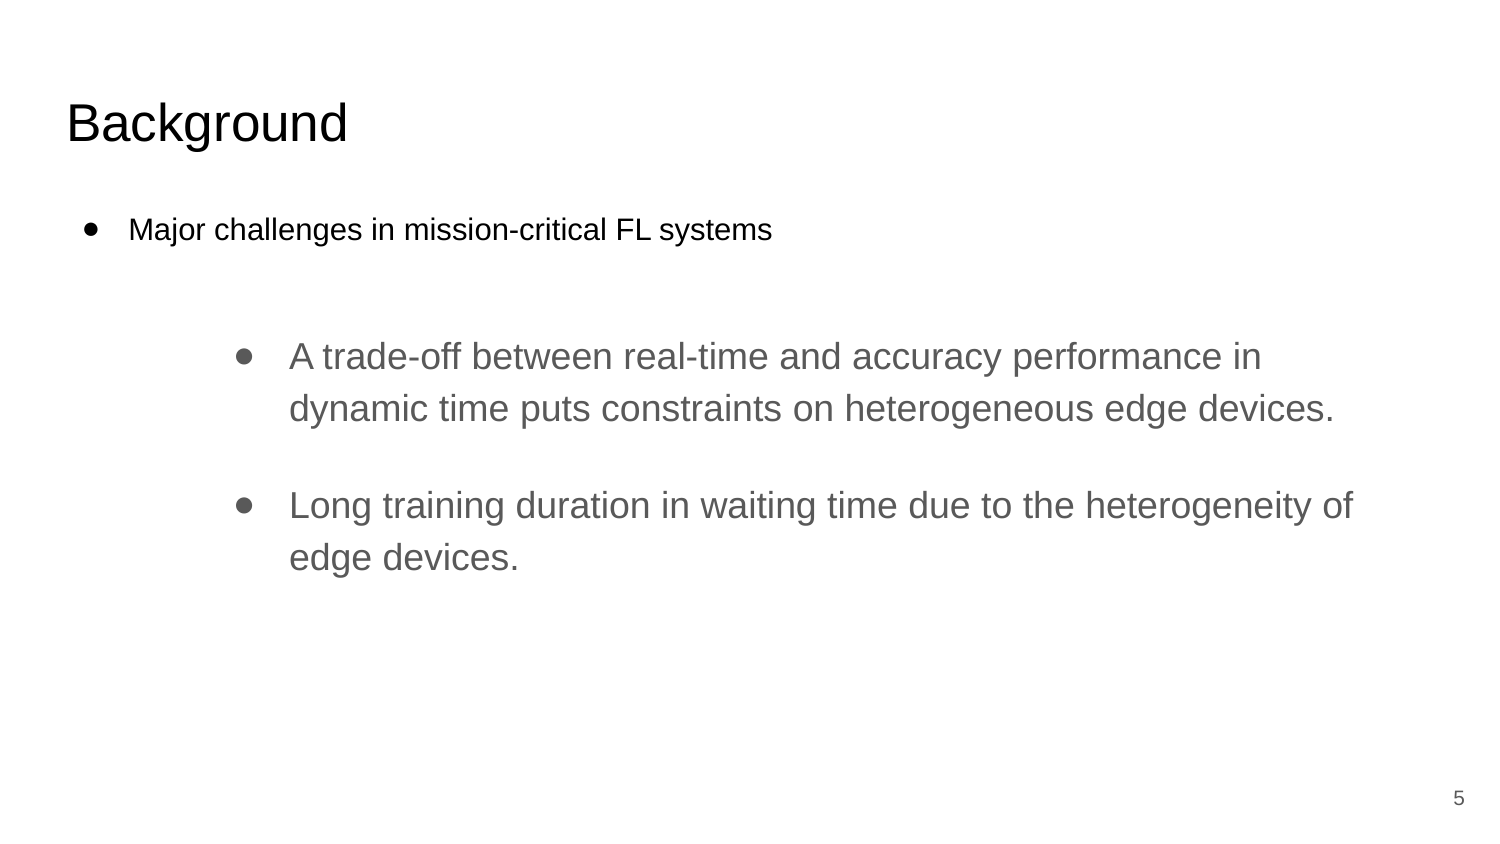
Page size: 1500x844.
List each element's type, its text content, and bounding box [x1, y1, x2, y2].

list A trade-off between real-time and accuracy performance in dynamic time puts constraints on heterogeneous edge devices. [199, 310, 1406, 459]
slide_number ‹#› [1389, 764, 1480, 830]
list Long training duration in waiting time due to the heterogeneity of edge devices. [199, 459, 1406, 596]
list Major challenges in mission-critical FL systems [51, 189, 1449, 263]
title Background [51, 72, 1449, 167]
